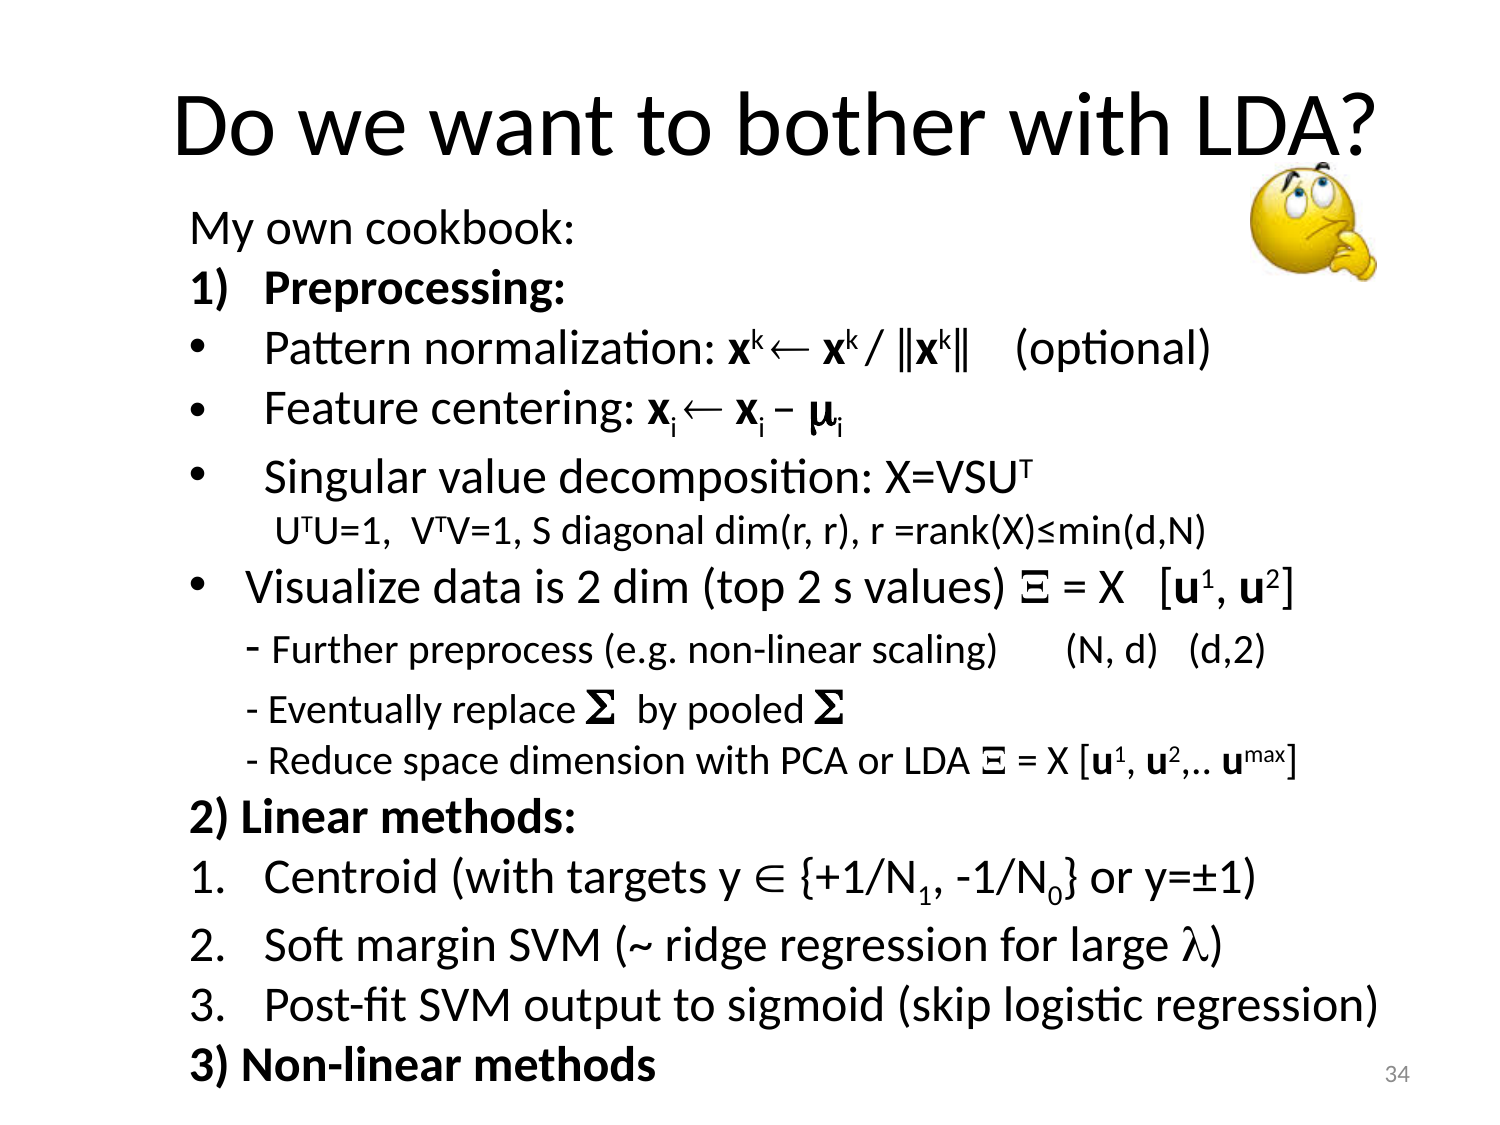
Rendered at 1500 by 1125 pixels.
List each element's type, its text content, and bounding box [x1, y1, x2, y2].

text_box My own cookbook: Preprocessing: Pattern normalization: xk  xk / ǁxkǁ (optional) Feature centering: xi  xi – mi Singular value decomposition: X=VSUT UTU=1, VTV=1, S diagonal dim(r, r), r =rank(X)≤min(d,N) Visualize data is 2 dim (top 2 s values) X = X [u1, u2] - Further preprocess (e.g. non-linear scaling) (N, d) (d,2) - Eventually replace S by pooled S - Reduce space dimension with PCA or LDA X = X [u1, u2,.. umax] 2) Linear methods: Centroid (with targets y  {+1/N1, -1/N0} or y=±1) Soft margin SVM (~ ridge regression for large l) Post-fit SVM output to sigmoid (skip logistic regression) 3) Non-linear methods [174, 187, 1425, 1125]
picture [1249, 162, 1377, 282]
title Do we want to bother with LDA? [112, 24, 1463, 213]
